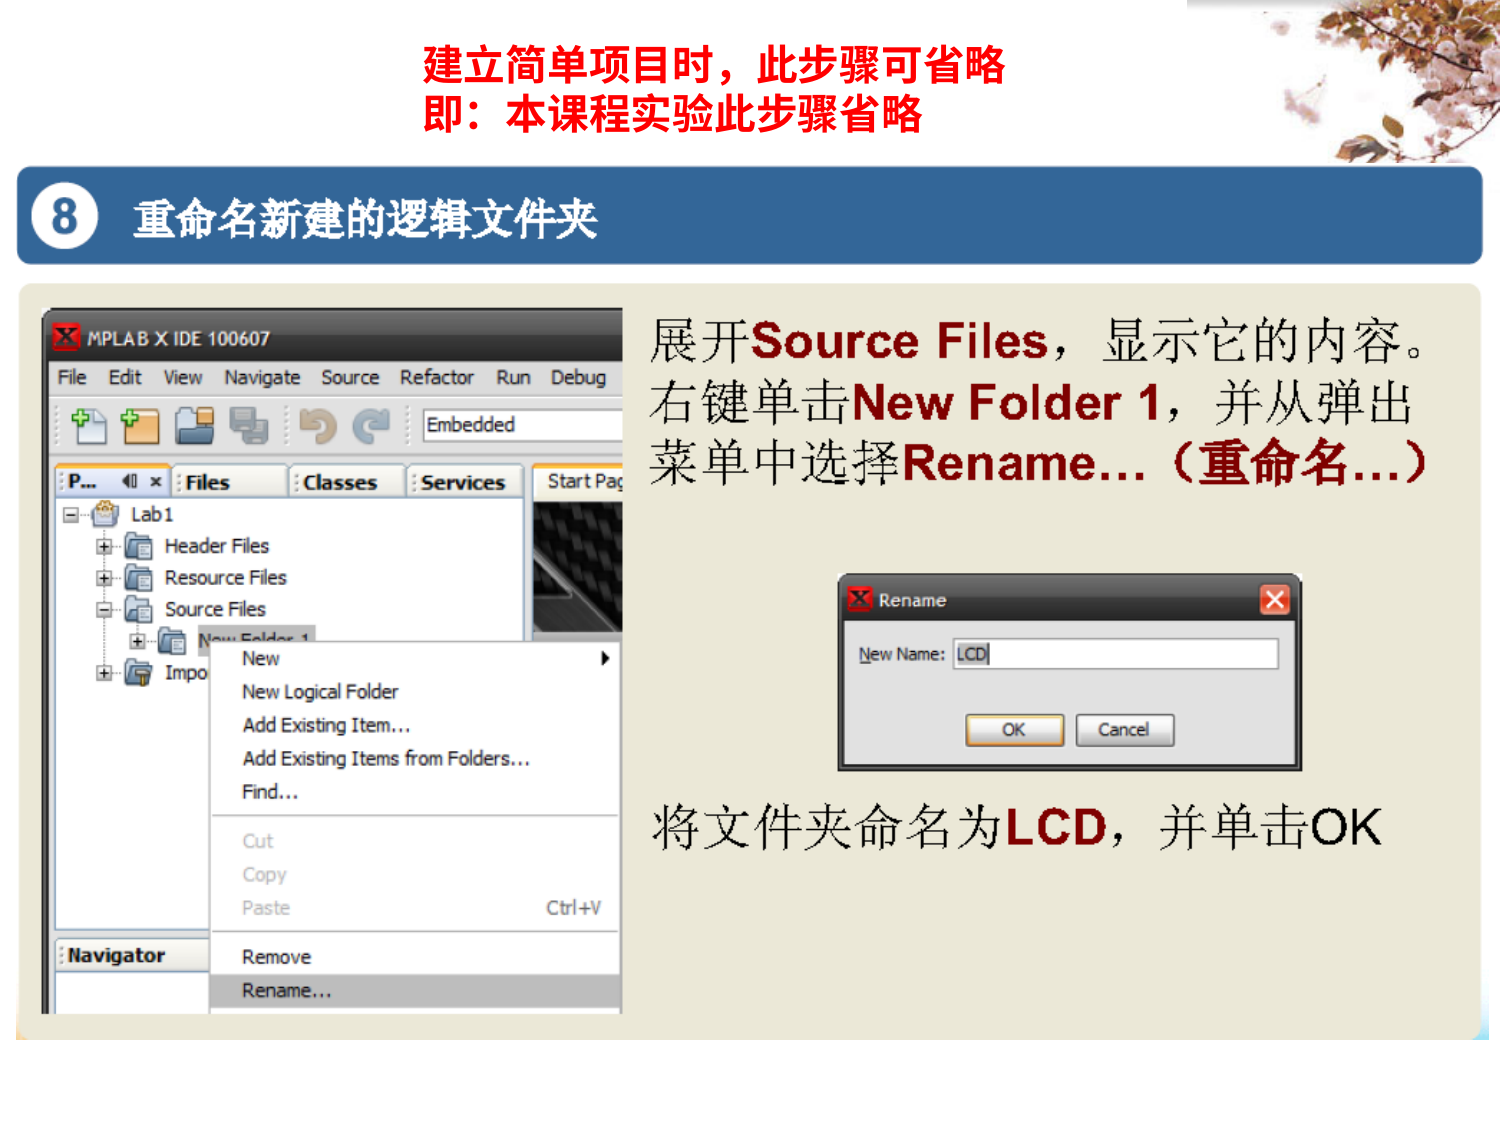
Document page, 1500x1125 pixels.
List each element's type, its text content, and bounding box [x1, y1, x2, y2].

picture [15, 0, 1500, 1040]
text_box 建立简单项目时，此步骤可省略 即：本课程实验此步骤省略 [407, 30, 1341, 146]
